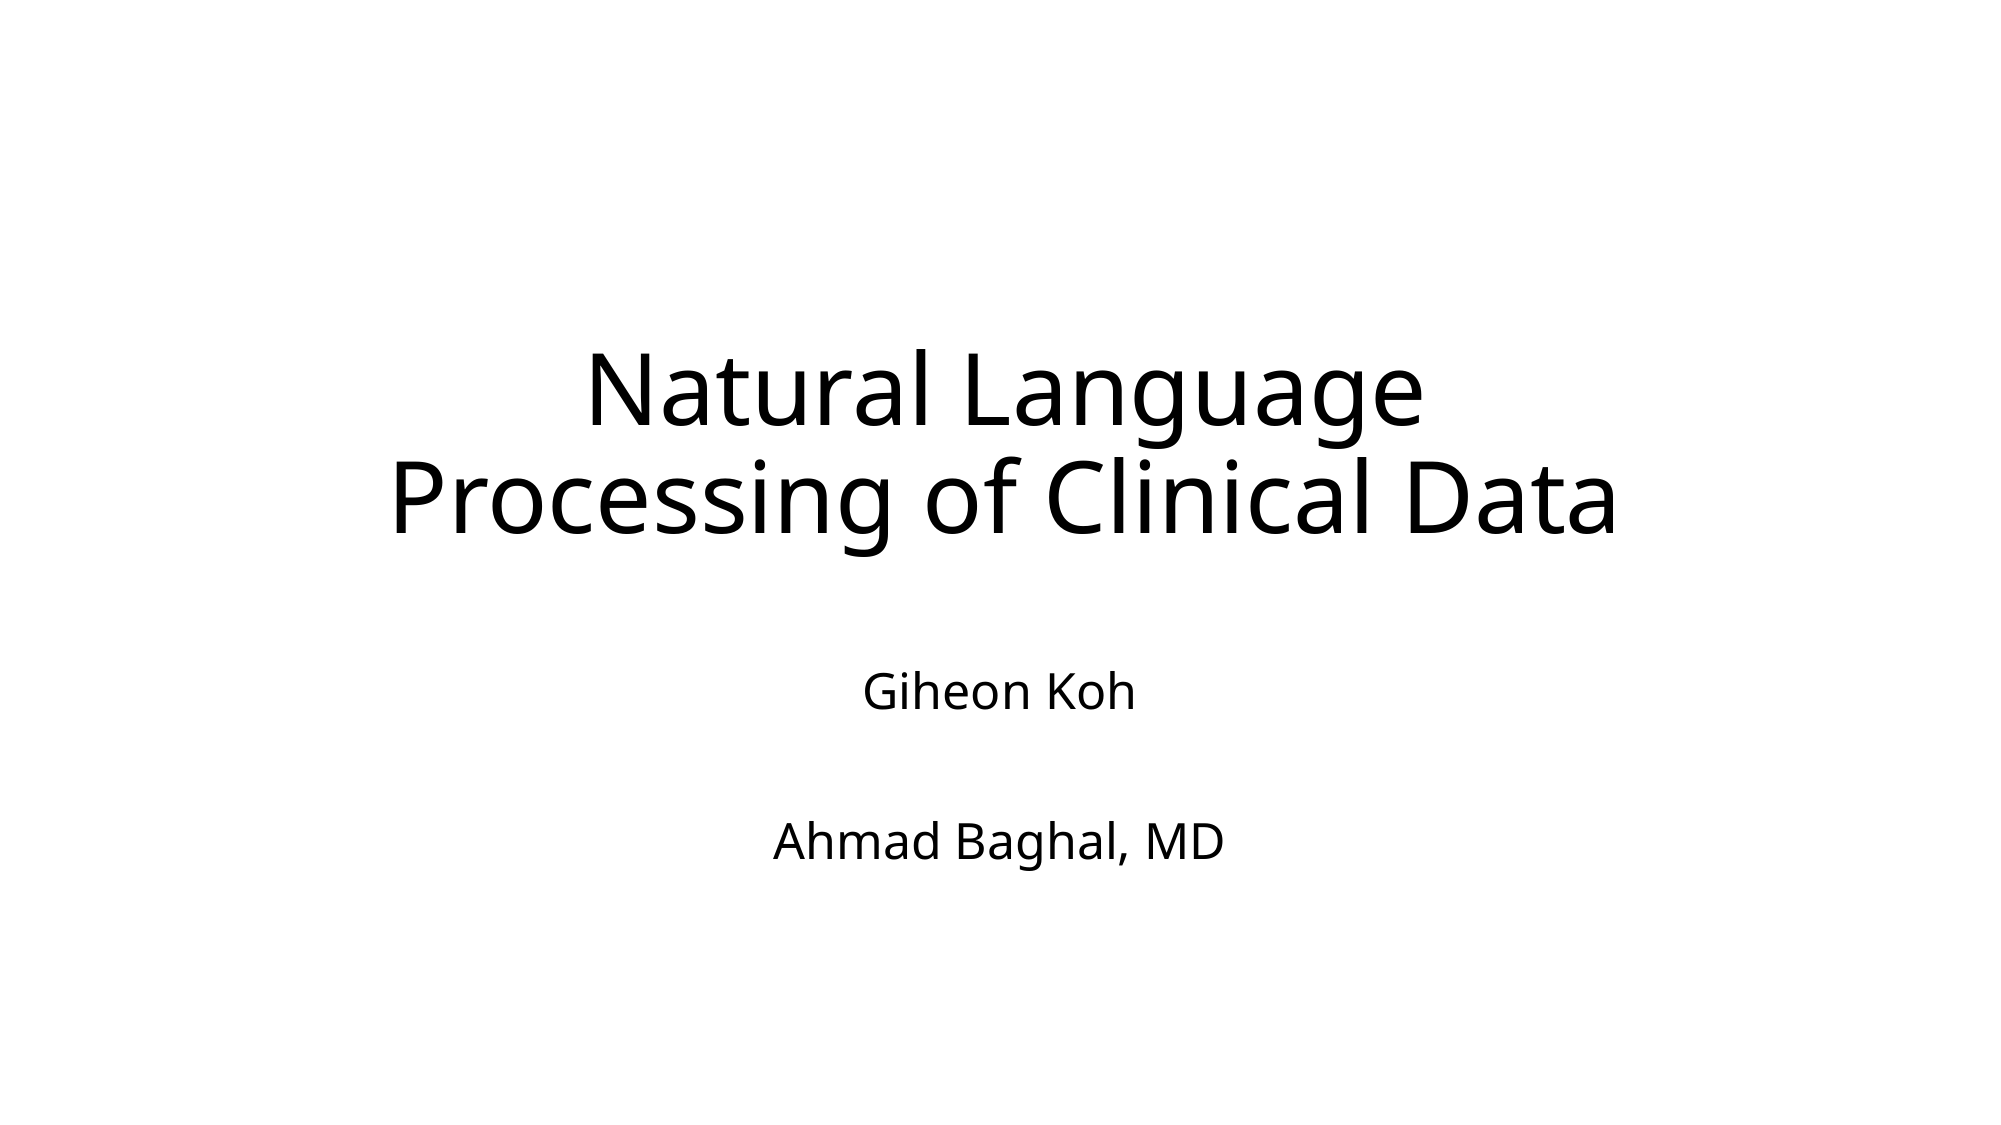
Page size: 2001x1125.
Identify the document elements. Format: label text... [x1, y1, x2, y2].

subtitle Giheon Koh Ahmad Baghal, MD [499, 658, 1501, 1028]
text_box Natural Language Processing of Clinical Data [347, 193, 1664, 563]
